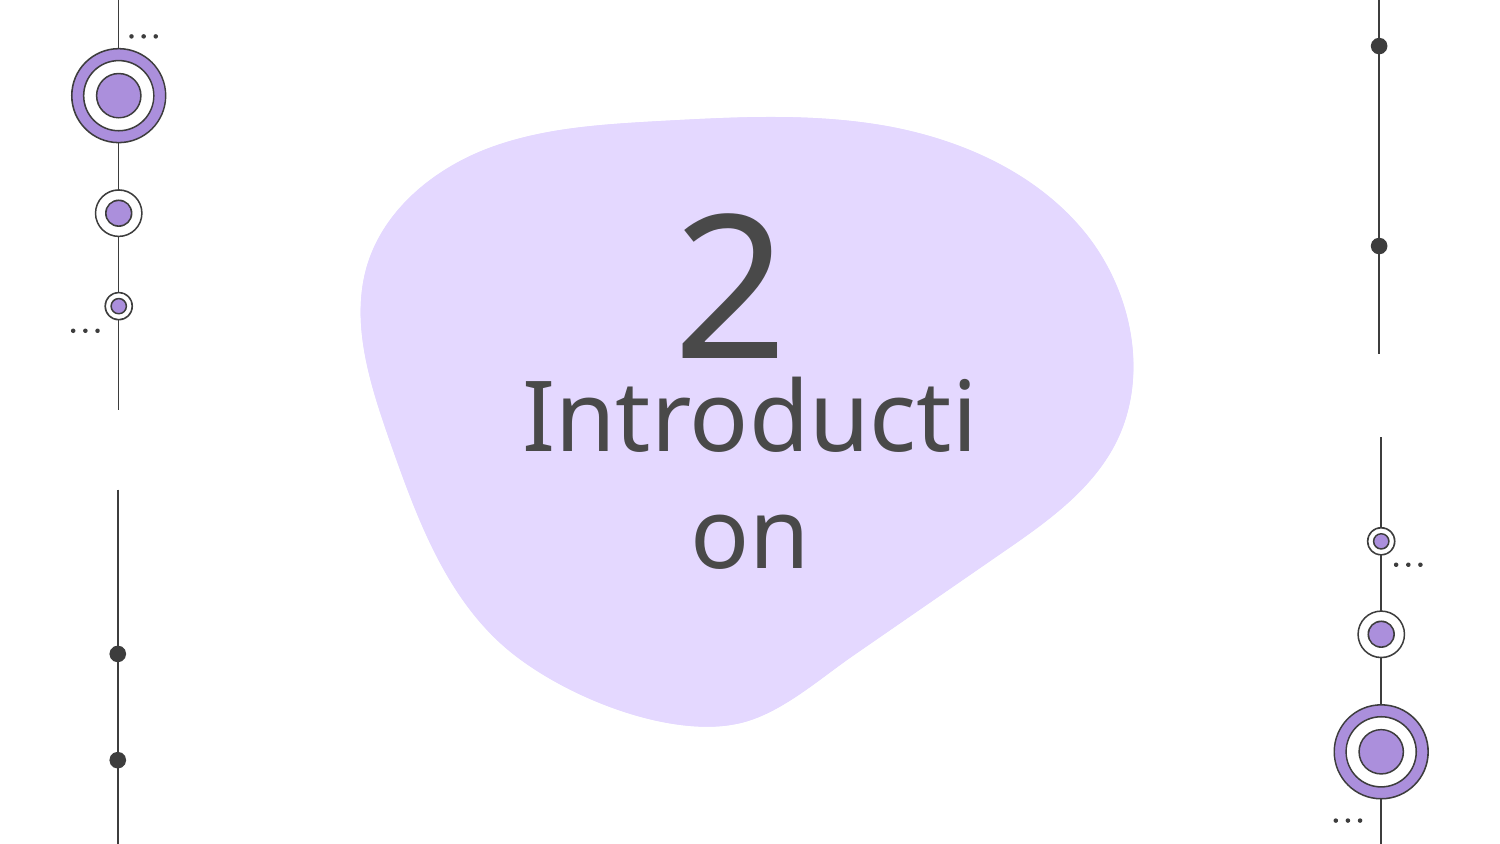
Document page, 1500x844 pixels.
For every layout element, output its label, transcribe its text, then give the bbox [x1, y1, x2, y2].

title 2 [487, 190, 975, 366]
title Introduction [487, 404, 1013, 537]
